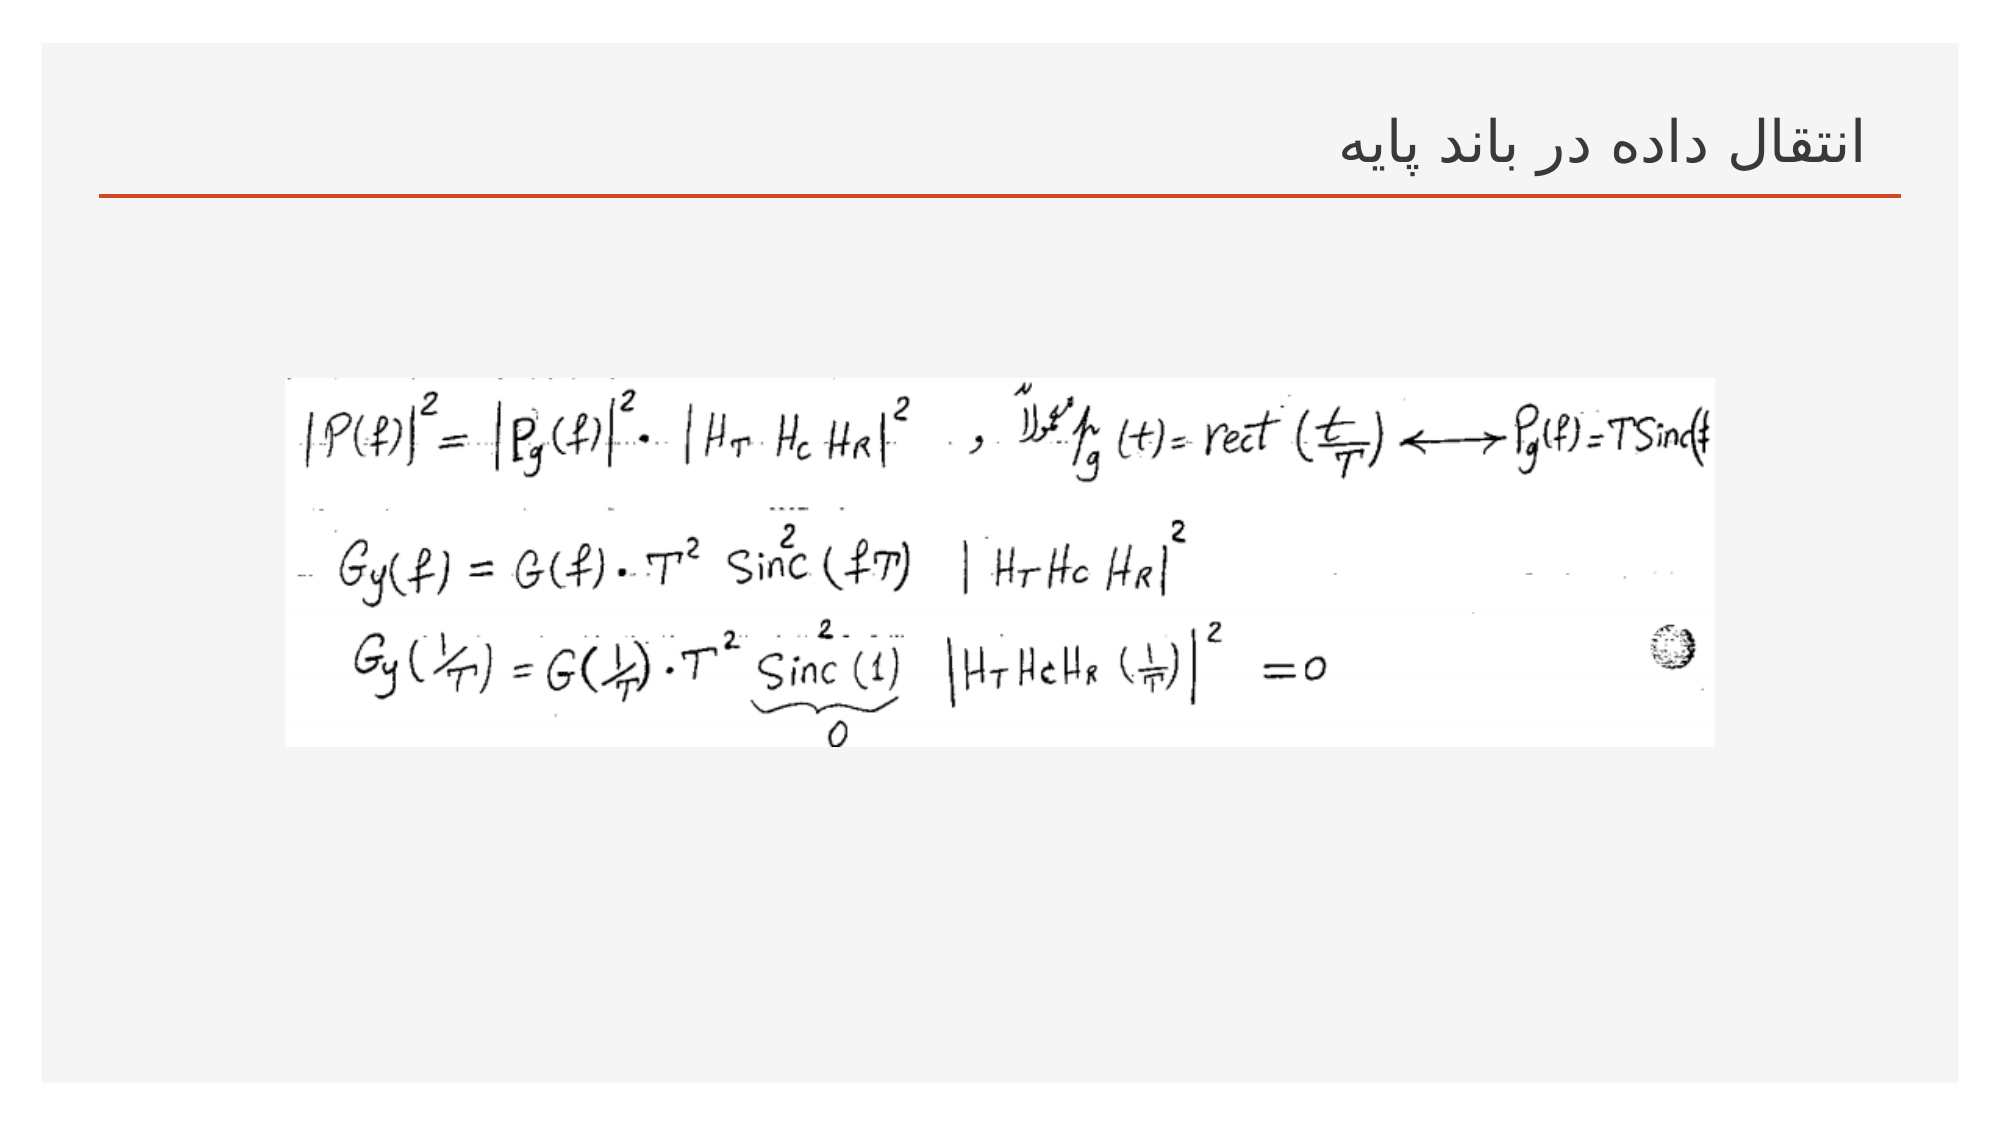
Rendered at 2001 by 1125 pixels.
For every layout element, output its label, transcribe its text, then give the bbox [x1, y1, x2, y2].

title انتقال داده در باند پایه [754, 77, 1883, 182]
picture [285, 378, 1715, 747]
